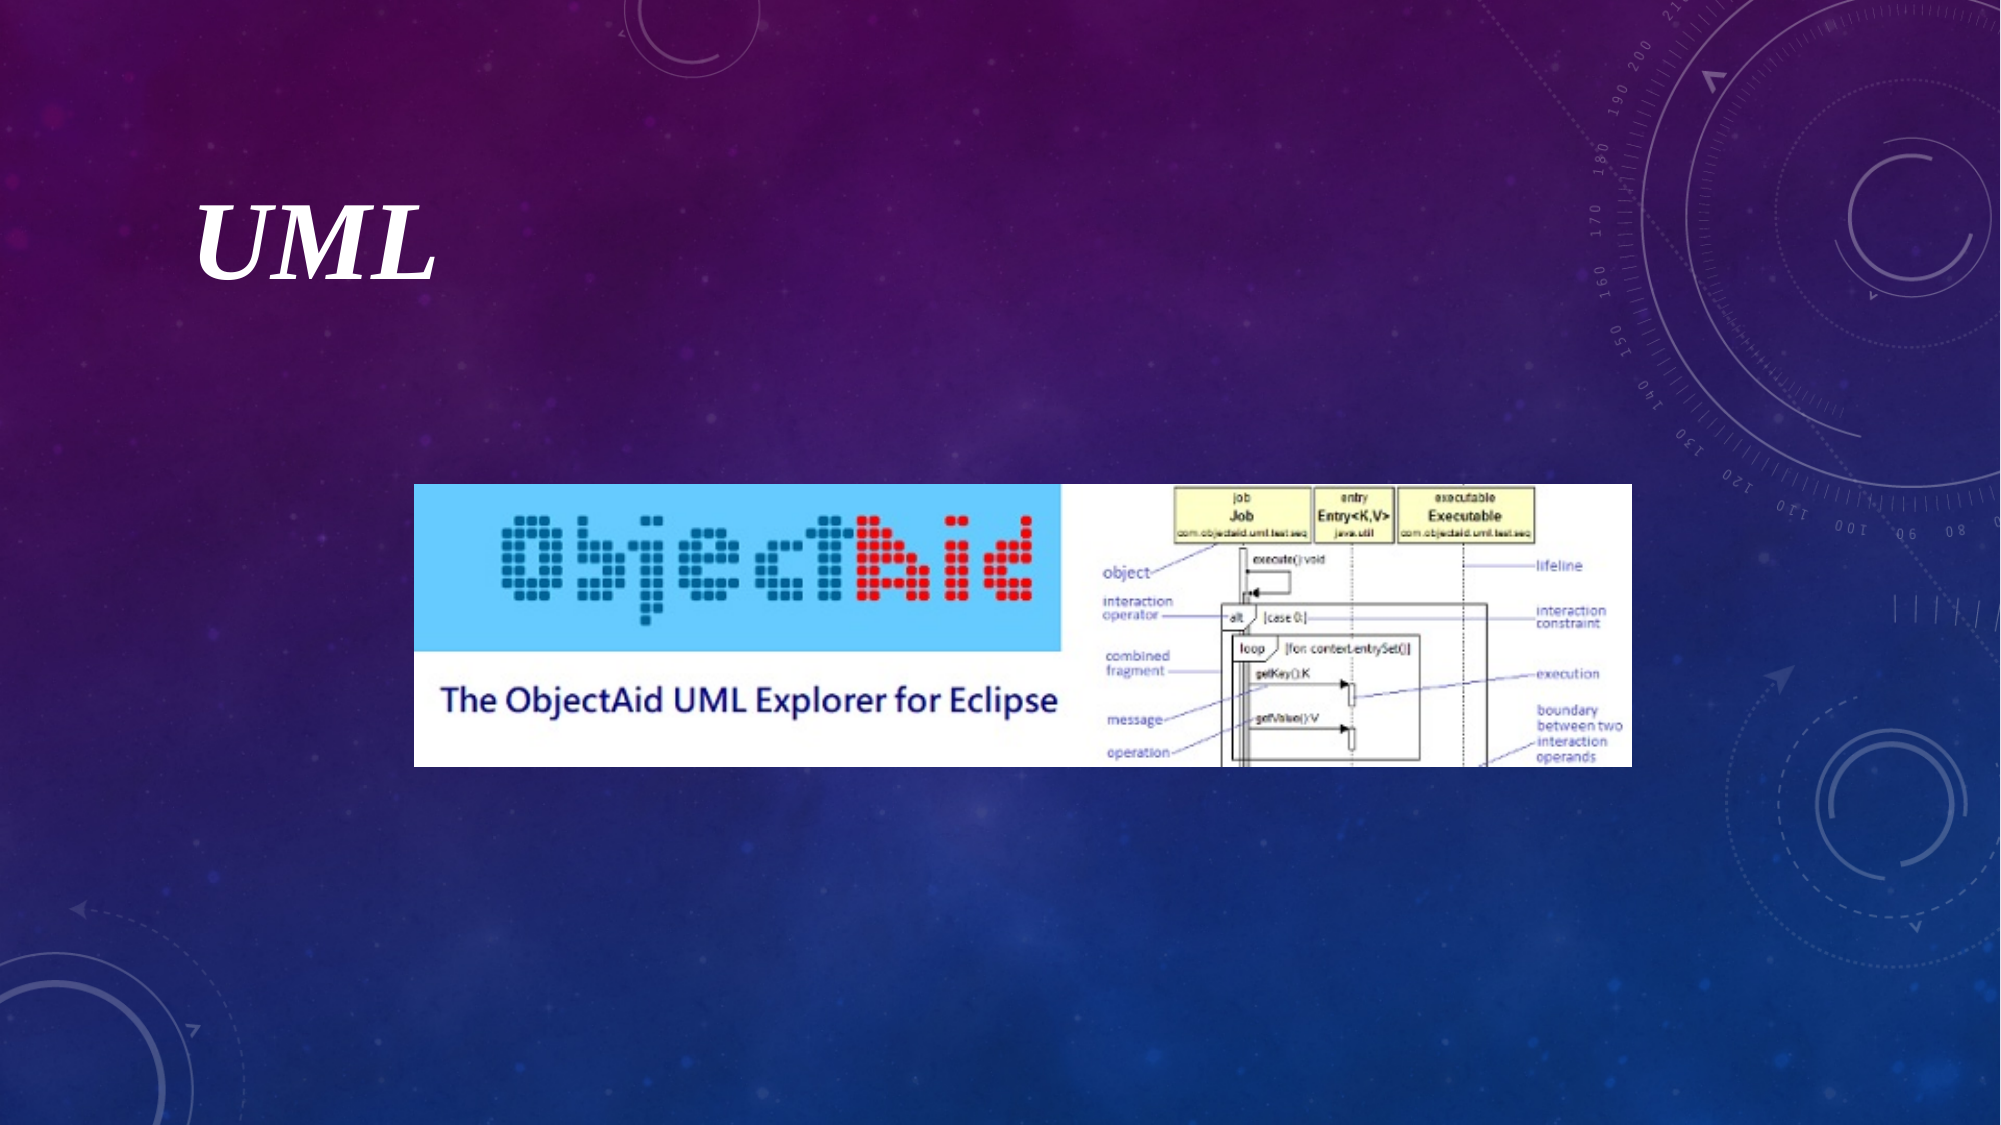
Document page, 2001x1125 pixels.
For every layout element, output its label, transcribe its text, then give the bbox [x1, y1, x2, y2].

picture [0, 0, 2001, 1125]
text_box UML [175, 160, 456, 310]
